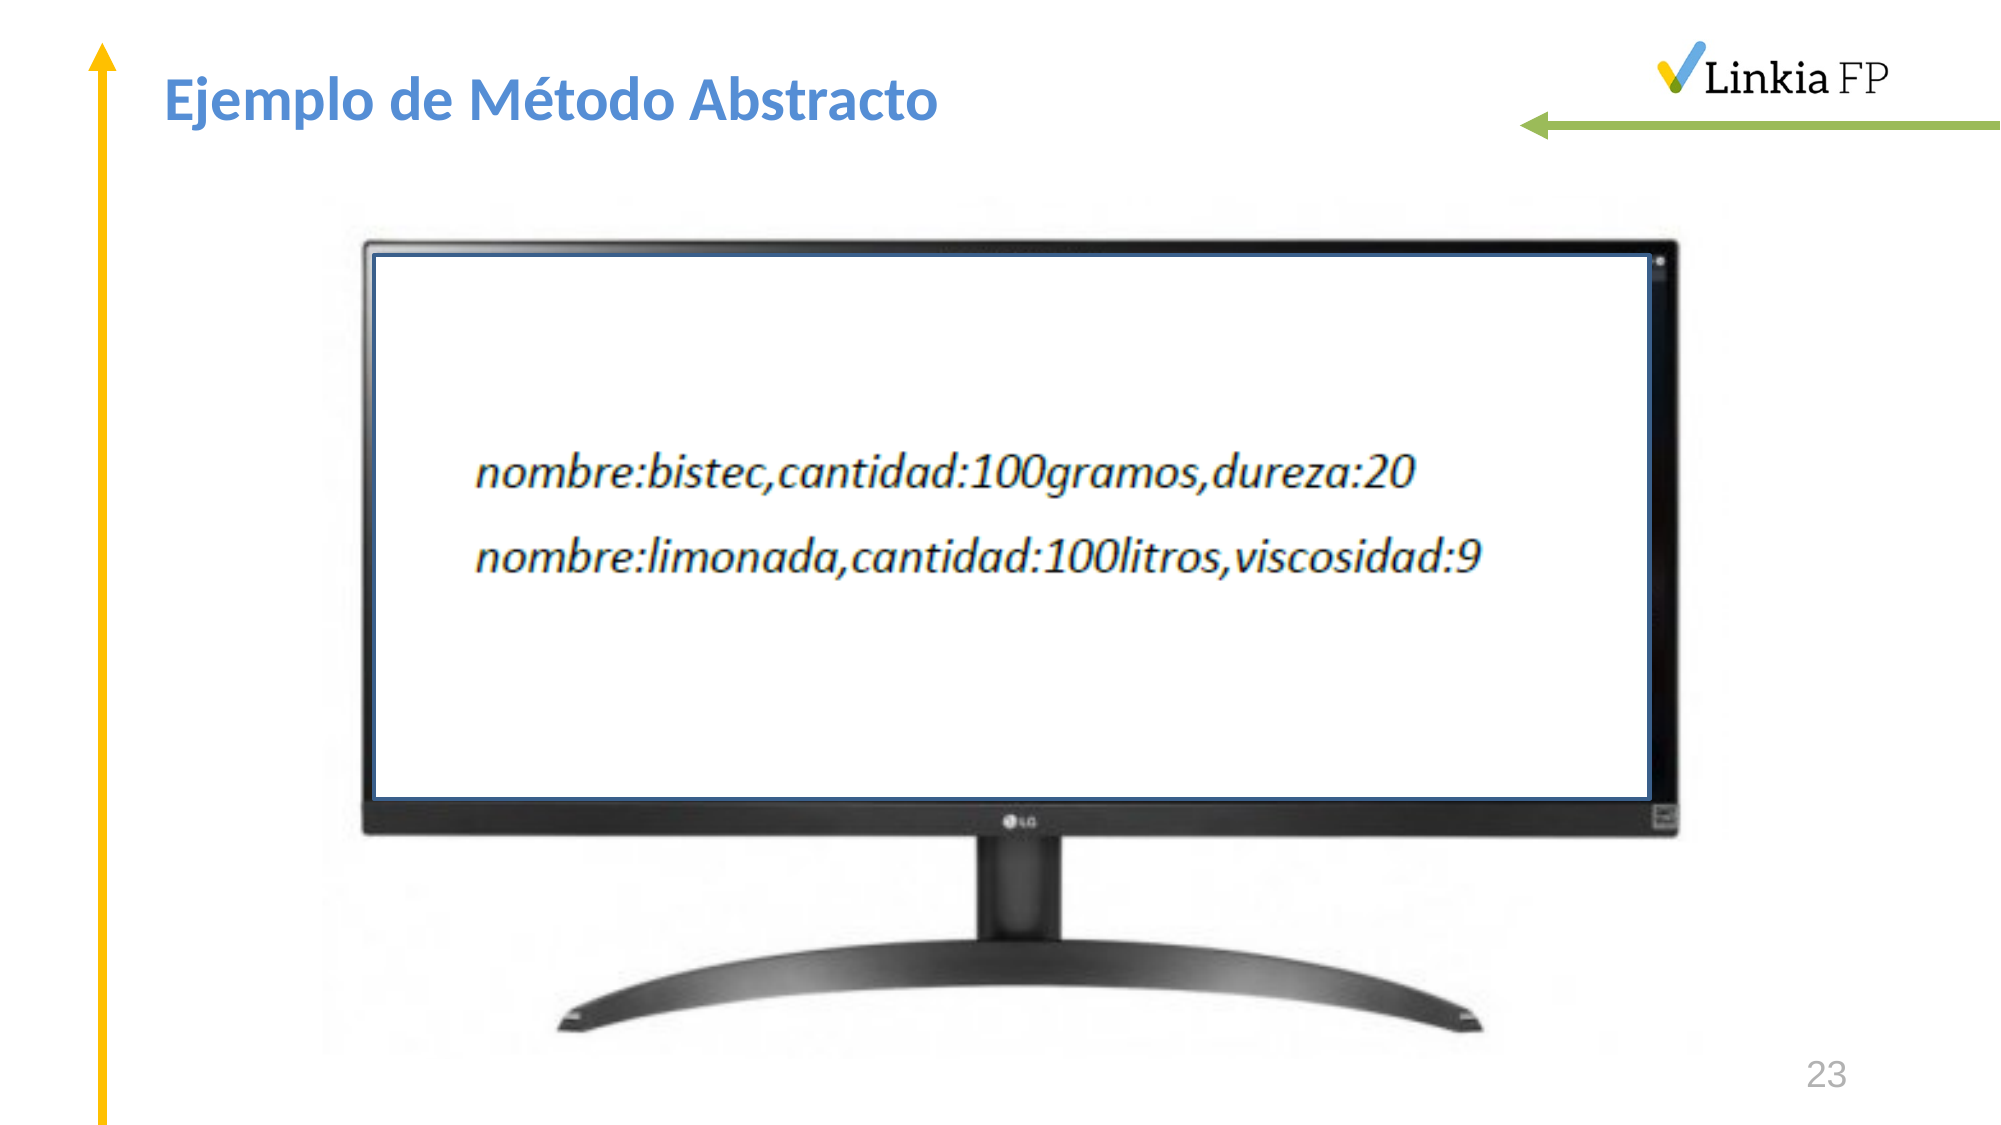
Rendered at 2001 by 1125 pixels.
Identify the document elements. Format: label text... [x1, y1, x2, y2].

picture [322, 195, 1729, 1059]
title Ejemplo de Método Abstracto [149, 30, 1957, 160]
slide_number 23 [1412, 1042, 1863, 1103]
